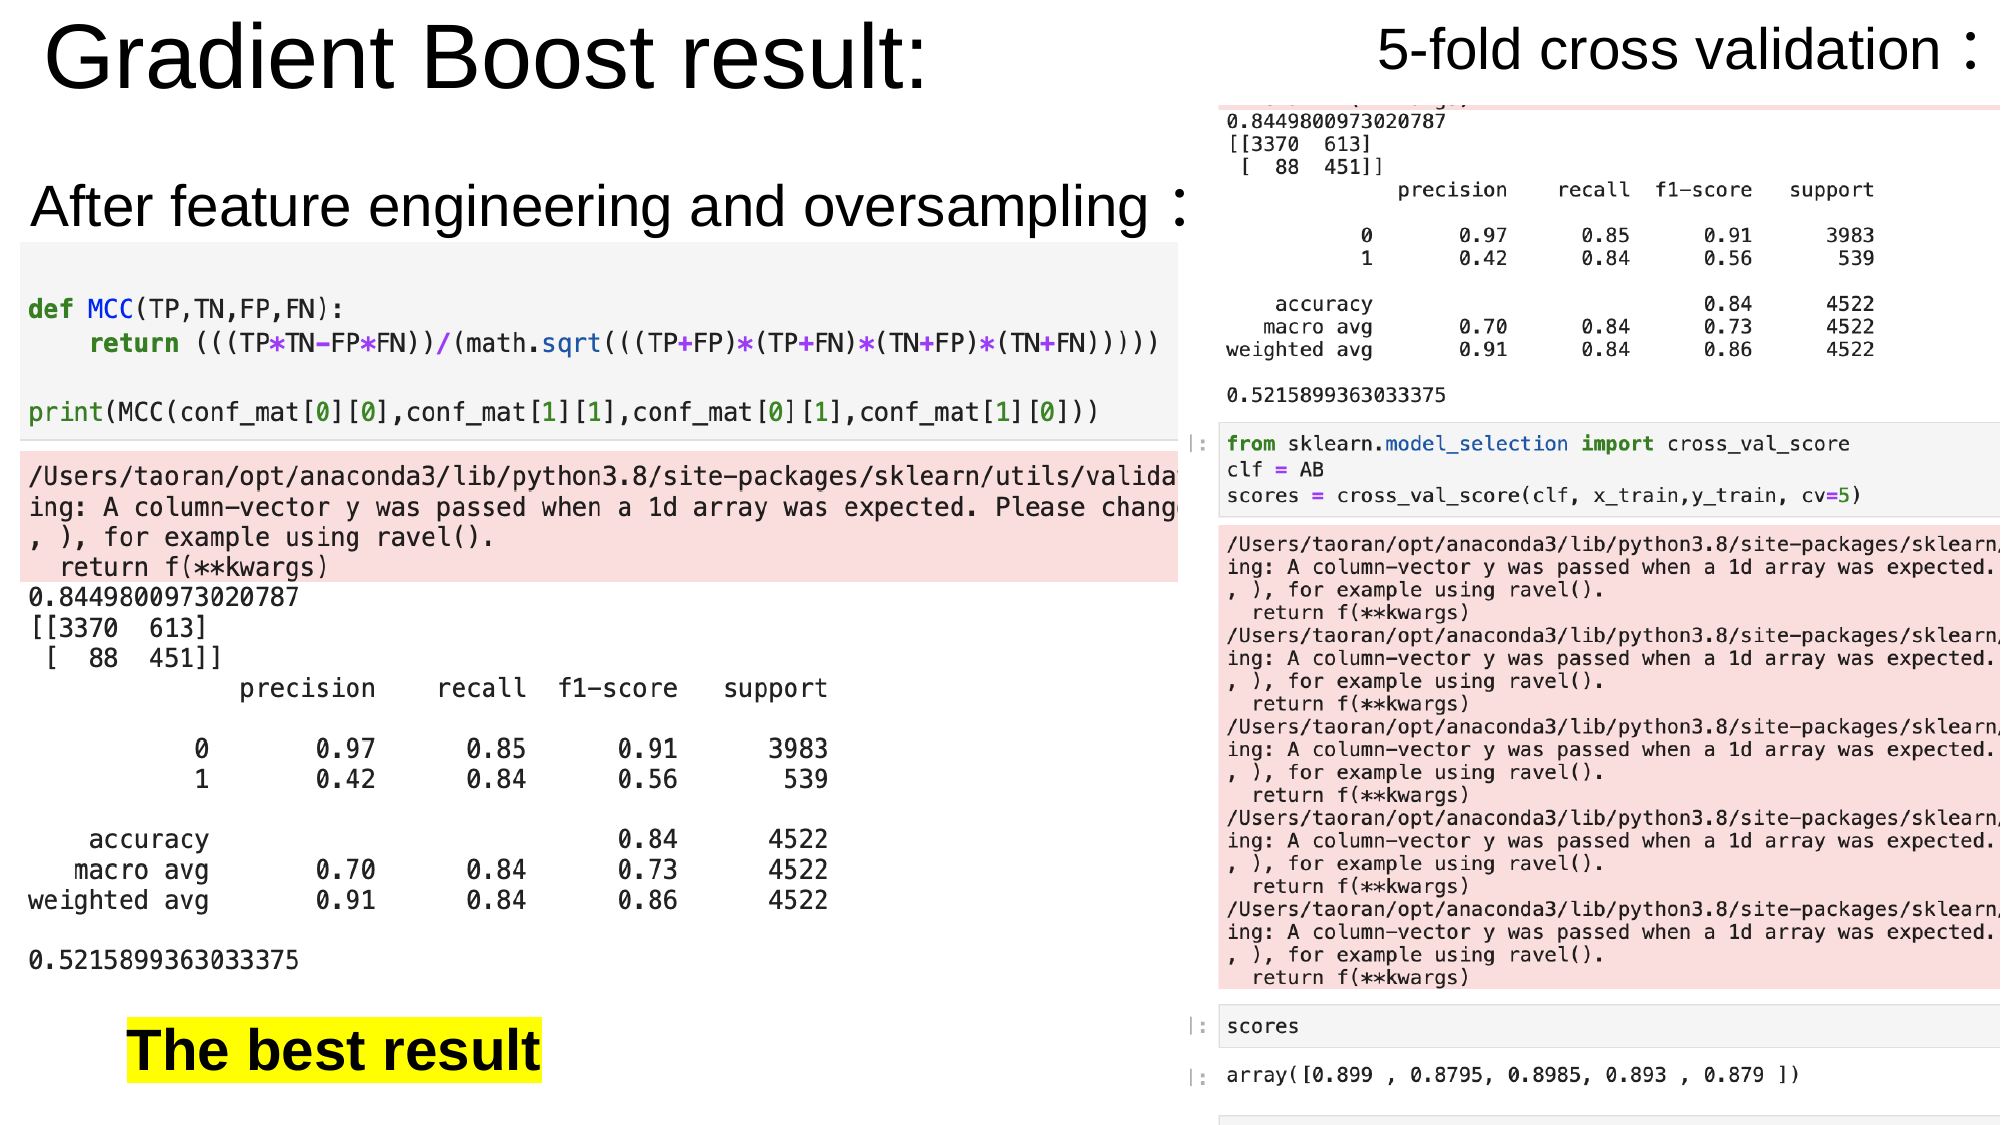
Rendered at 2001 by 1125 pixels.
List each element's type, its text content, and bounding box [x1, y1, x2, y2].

title Gradient Boost result: [28, 5, 1362, 168]
list After feature engineering and oversampling： [15, 168, 1190, 883]
picture [20, 242, 1178, 992]
text_box 5-fold cross validation： [1362, 3, 2000, 77]
text_box The best result [111, 1004, 557, 1090]
picture [1190, 77, 2000, 1125]
